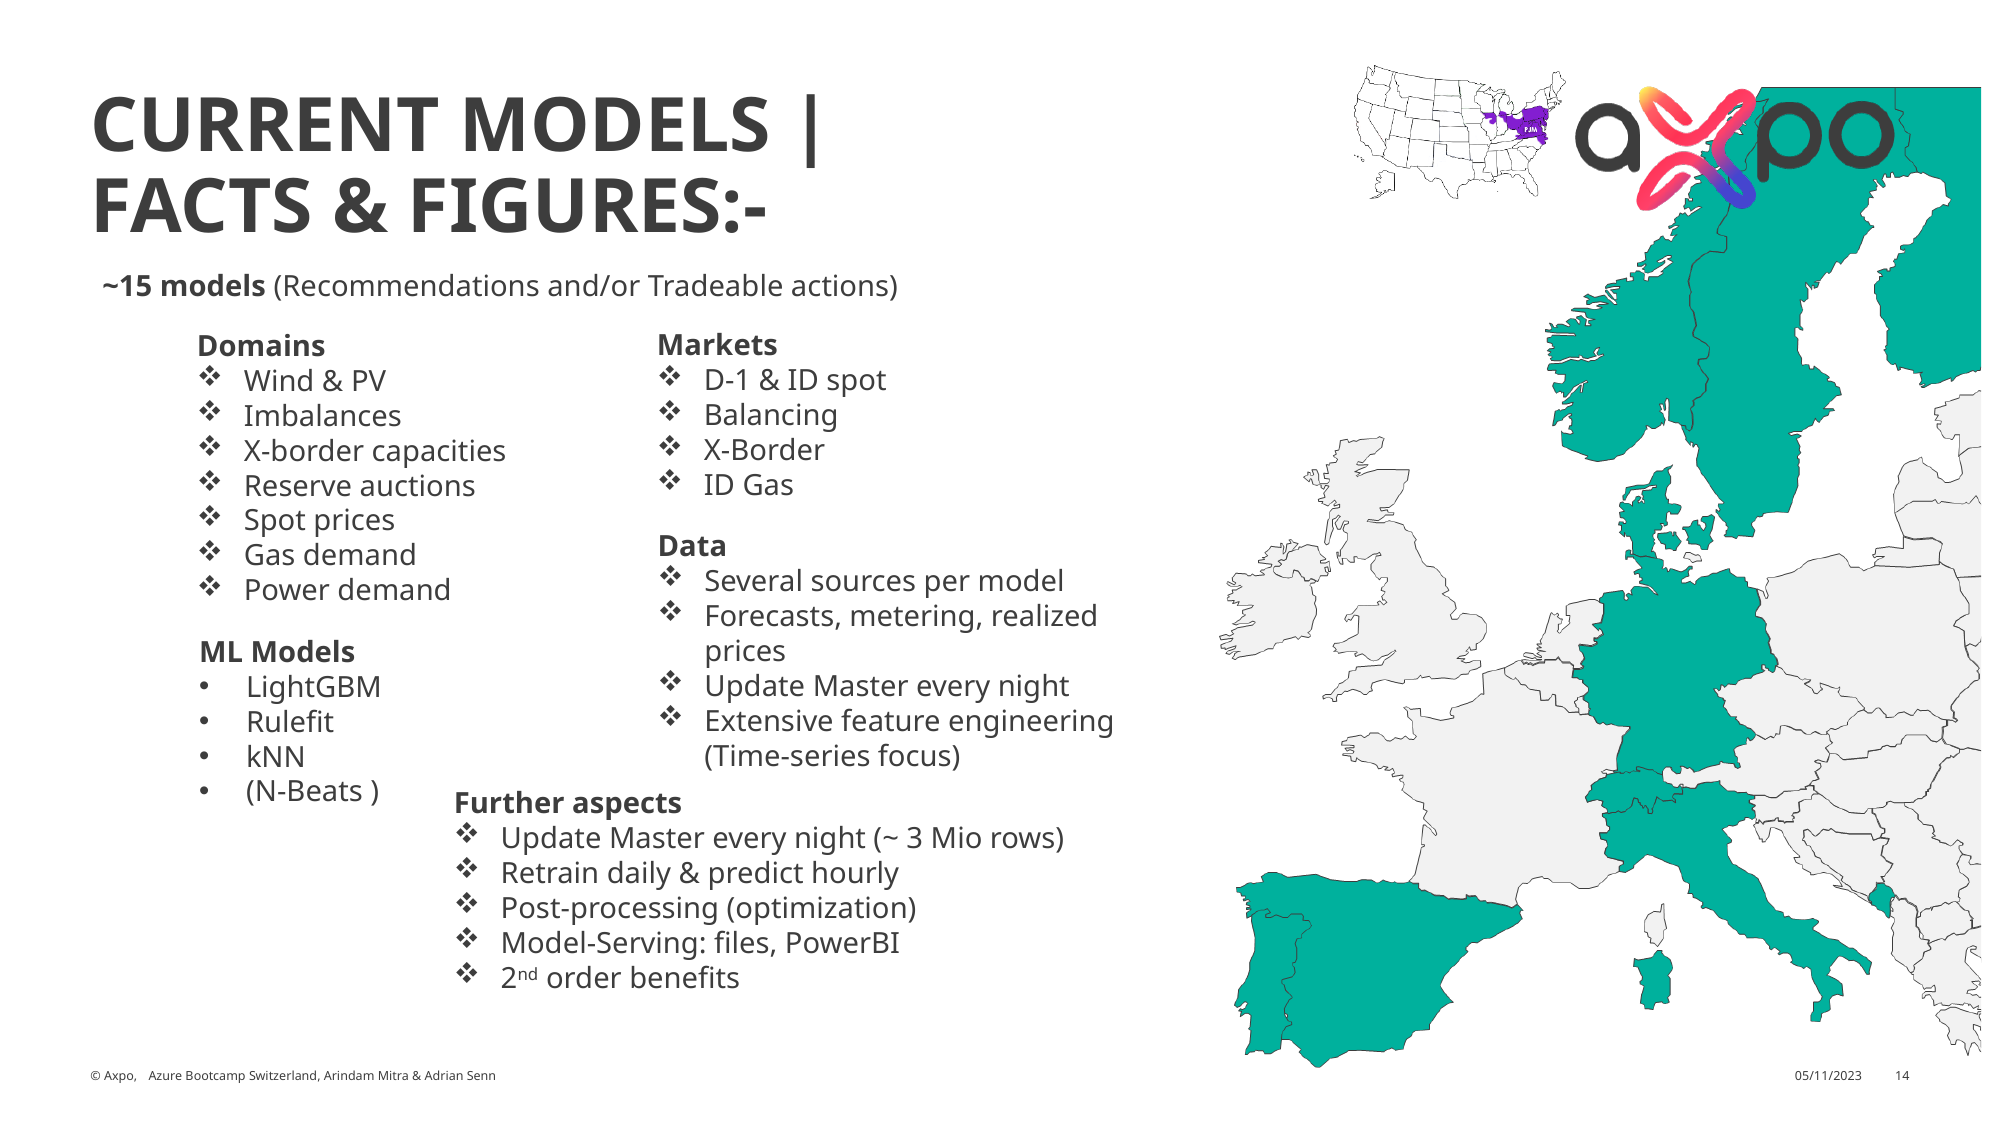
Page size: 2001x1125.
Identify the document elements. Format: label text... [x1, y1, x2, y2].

text_box Further aspects Update Master every night (~ 3 Mio rows) Retrain daily & predict hourly Post-processing (optimization) Model-Serving: files, PowerBI 2nd order benefits [453, 784, 1174, 995]
text_box Domains Wind & PV Imbalances X-border capacities Reserve auctions Spot prices Gas demand Power demand [196, 338, 540, 607]
text_box Markets D-1 & ID spot Balancing X-Border ID Gas [656, 326, 1000, 502]
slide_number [1771, 1068, 1862, 1086]
text_box Data Several sources per model Forecasts, metering, realized prices Update Master every night Extensive feature engineering (Time-series focus) [657, 527, 1152, 772]
title CURRENT MODELS | FACTS & FIGURES:- [90, 87, 1218, 265]
slide_number 14 [1862, 1068, 1910, 1086]
picture [1218, 58, 1982, 1068]
text_box ML Models LightGBM Rulefit kNN (N-Beats ) [199, 632, 410, 808]
text_box ~15 models (Recommendations and/or Tradeable actions) [102, 267, 989, 338]
footer Azure Bootcamp Switzerland, Arindam Mitra & Adrian Senn [148, 1068, 1719, 1086]
